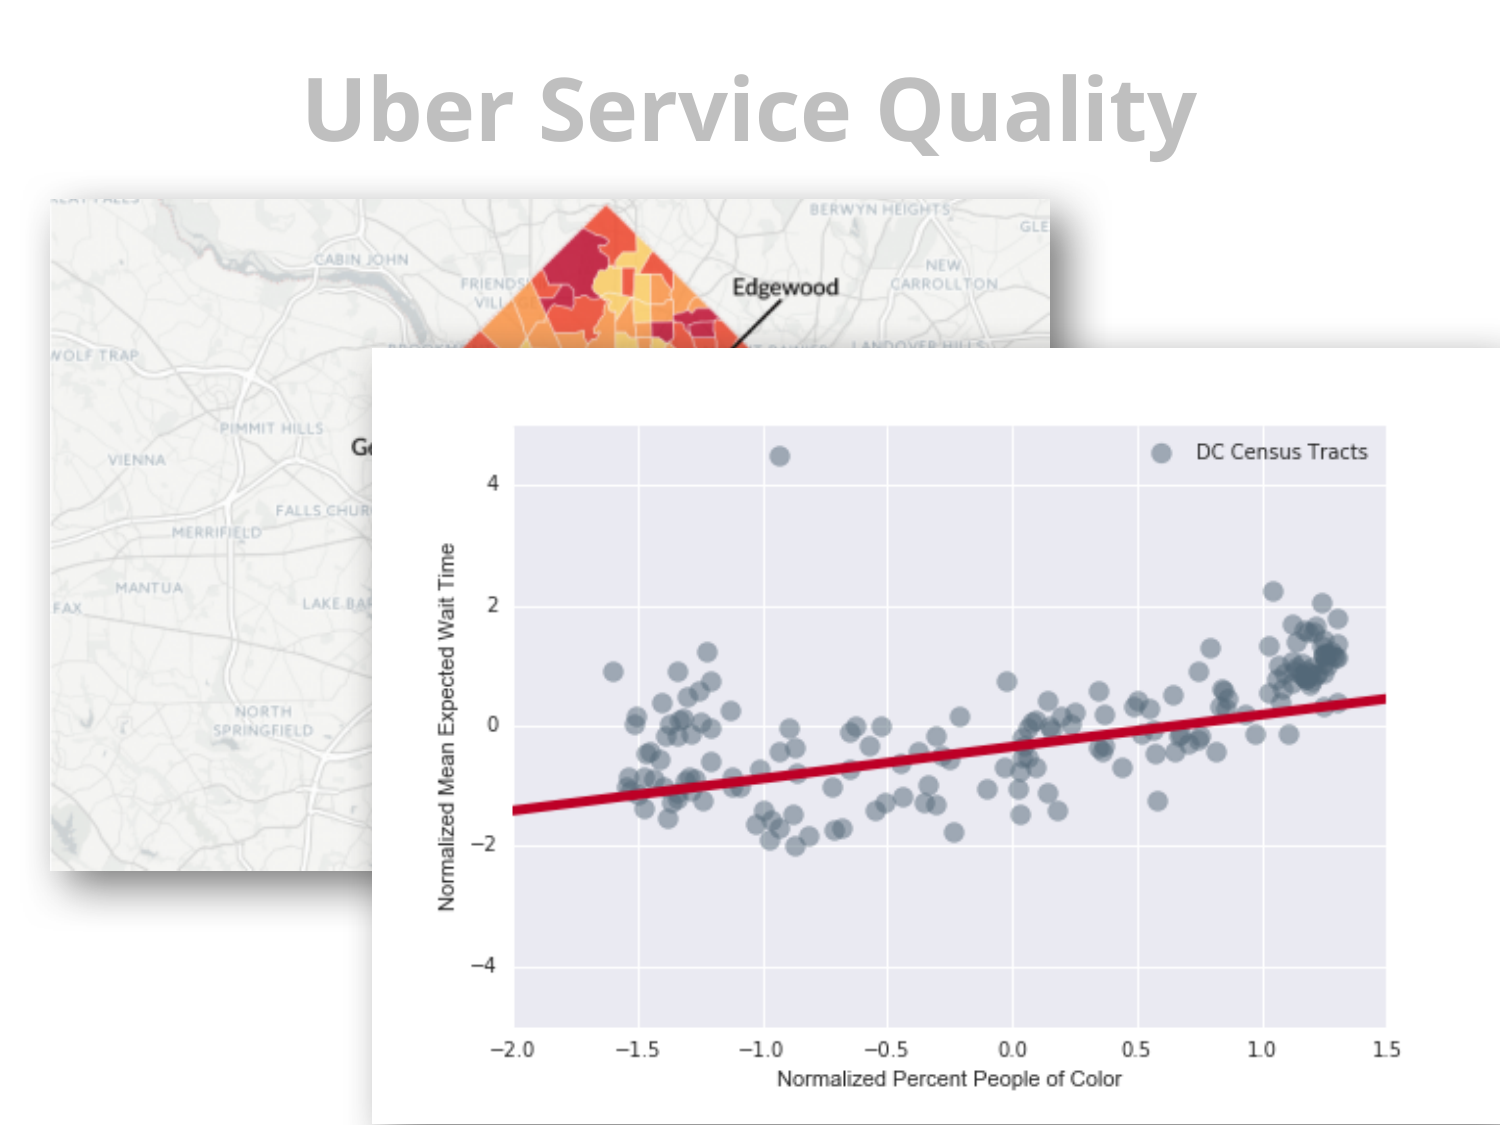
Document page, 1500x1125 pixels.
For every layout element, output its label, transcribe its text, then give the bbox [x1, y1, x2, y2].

title Uber Service Quality [75, 45, 1425, 167]
picture [49, 199, 1500, 1124]
